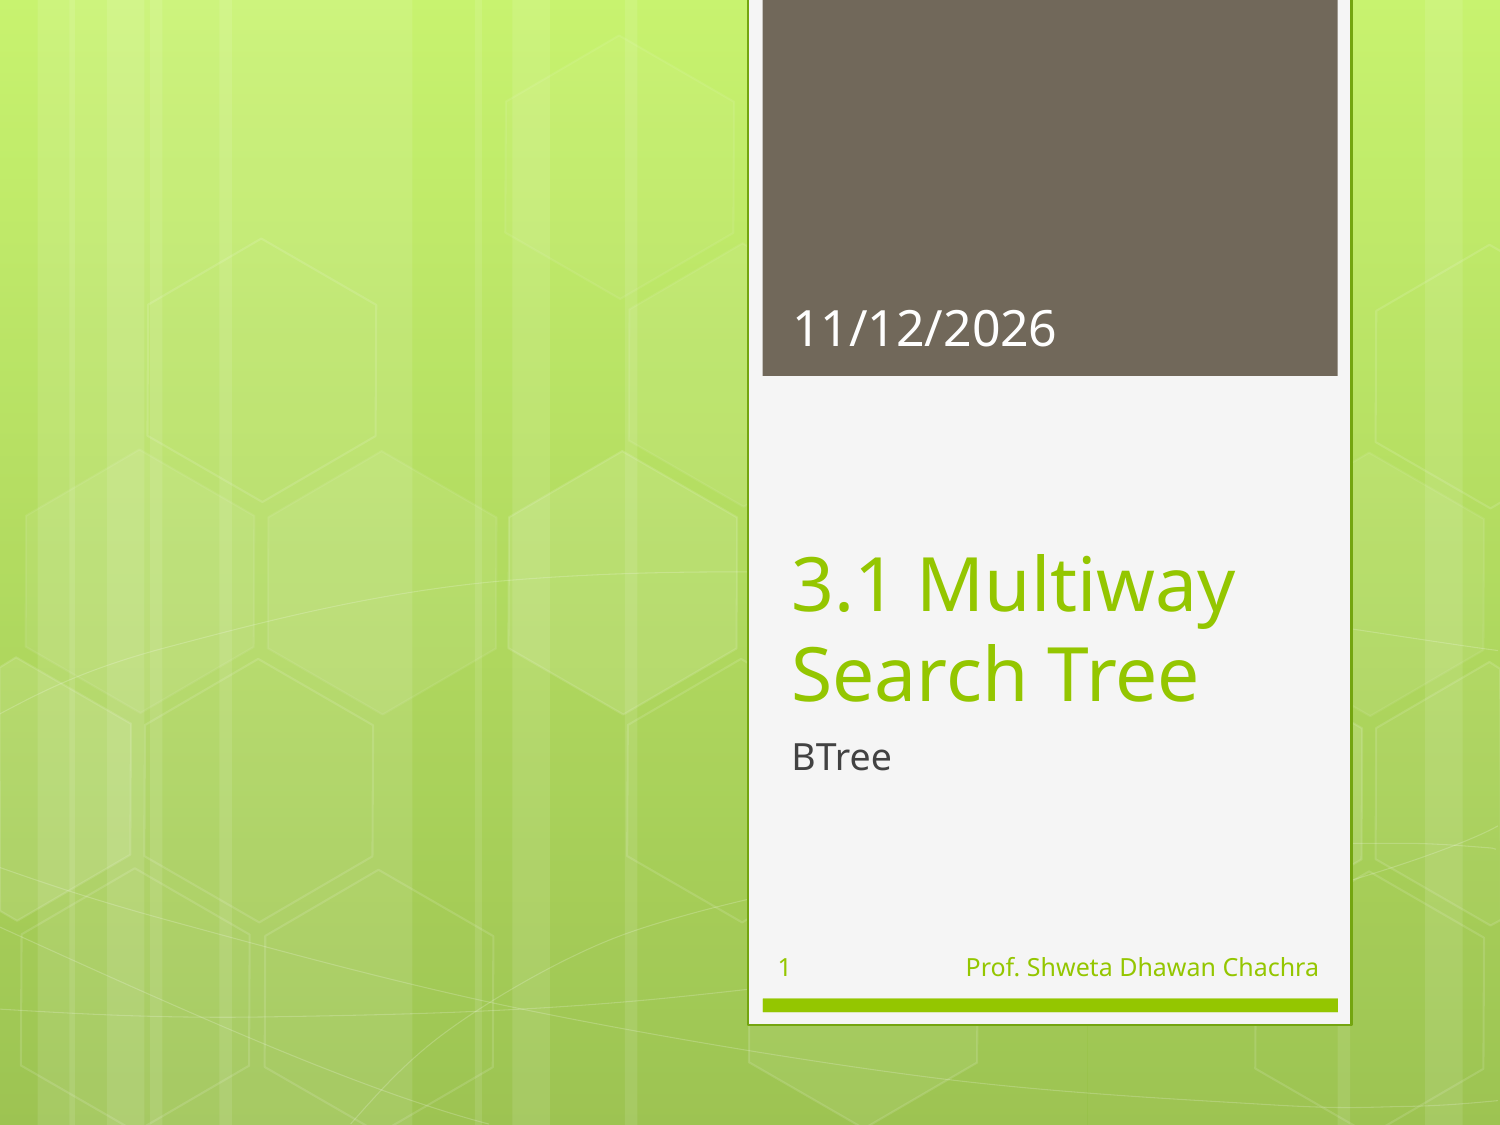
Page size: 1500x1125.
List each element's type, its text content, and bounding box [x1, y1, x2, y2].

slide_number 1 [762, 938, 869, 999]
title 3.1 Multiway Search Tree [776, 444, 1320, 724]
footer Prof. Shweta Dhawan Chachra [870, 938, 1335, 999]
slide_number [777, 248, 1128, 372]
subtitle BTree [776, 725, 1320, 933]
